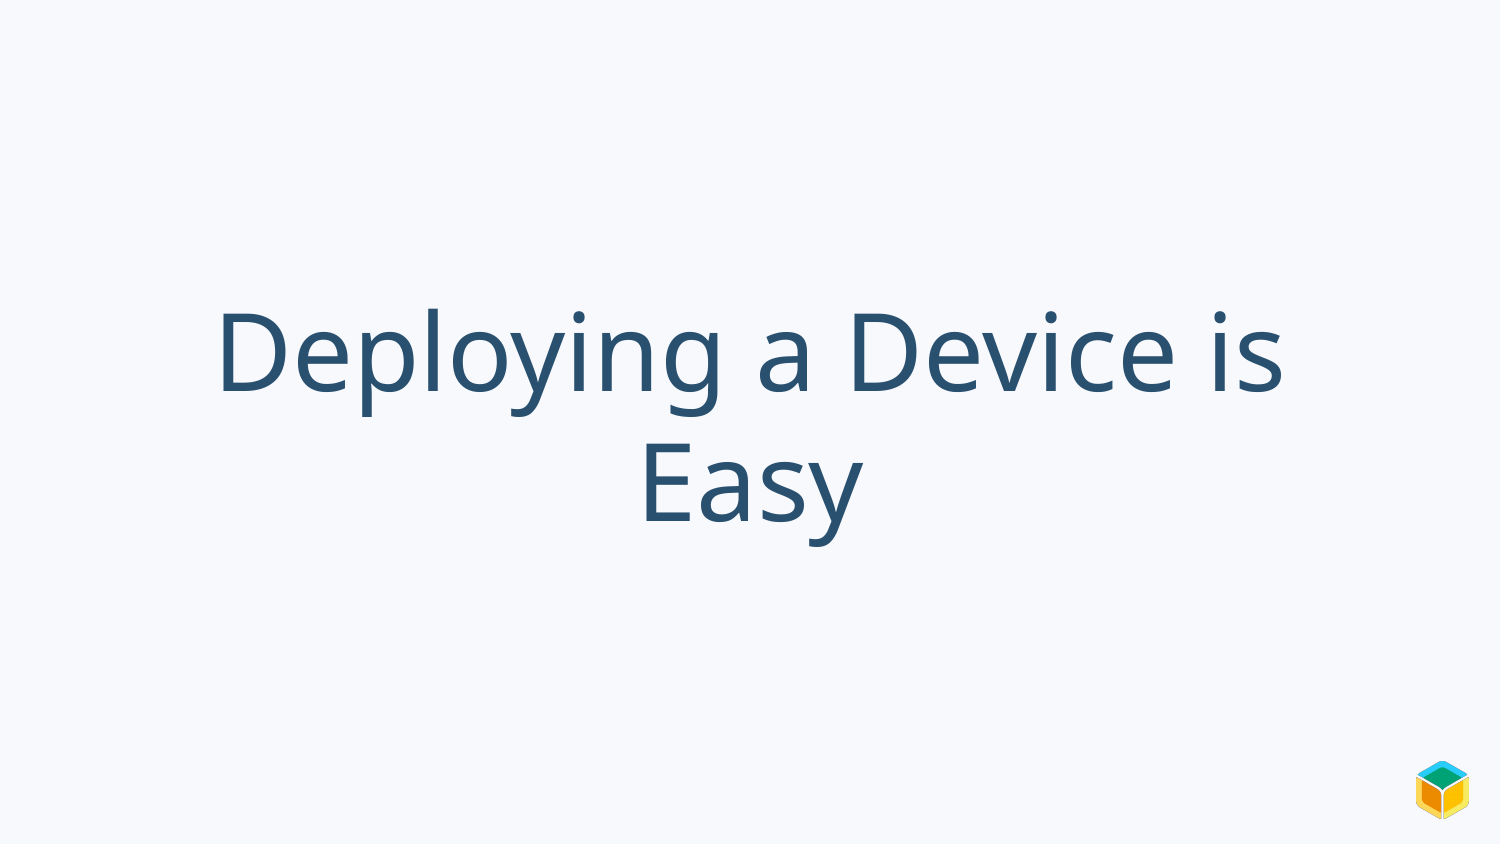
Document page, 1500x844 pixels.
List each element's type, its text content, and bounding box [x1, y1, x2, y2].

title Deploying a Device is Easy [123, 247, 1377, 580]
picture [1416, 761, 1469, 819]
